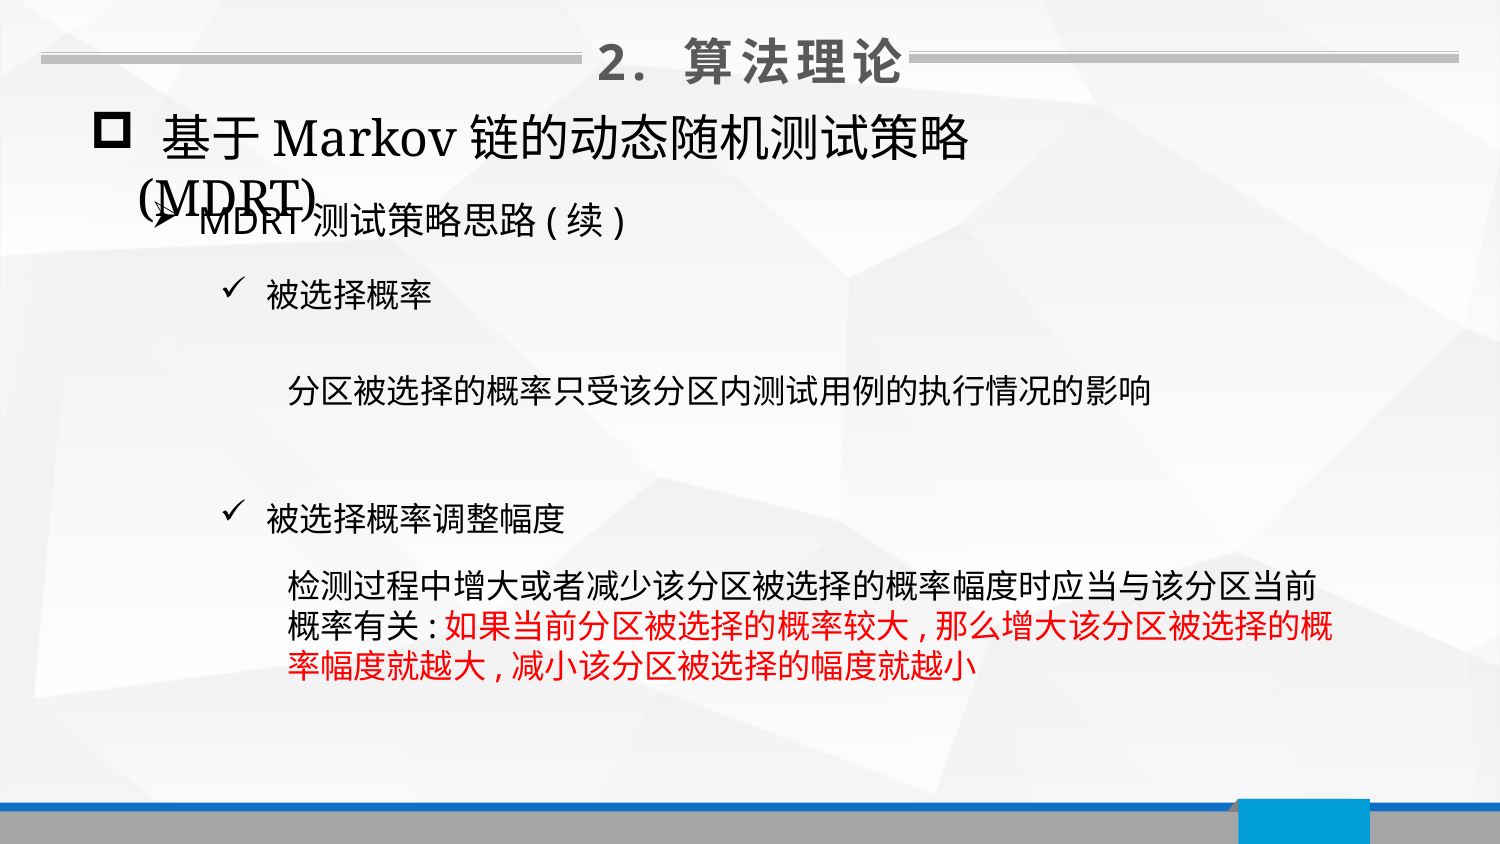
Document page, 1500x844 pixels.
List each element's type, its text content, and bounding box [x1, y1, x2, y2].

picture [0, 1, 1500, 802]
text_box 被选择概率调整幅度 [205, 490, 607, 546]
text_box 基于Markov链的动态随机测试策略(MDRT) [76, 98, 1138, 234]
text_box 分区被选择的概率只受该分区内测试用例的执行情况的影响 [272, 362, 1301, 418]
text_box 2. 算法理论 [577, 23, 923, 98]
text_box 检测过程中增大或者减少该分区被选择的概率幅度时应当与该分区当前概率有关:如果当前分区被选择的概率较大,那么增大该分区被选择的概率幅度就越大,减小该分区被选择的幅度就越小 [272, 557, 1366, 693]
text_box MDRT测试策略思路(续) [136, 189, 1058, 250]
text_box 被选择概率 [205, 267, 607, 322]
